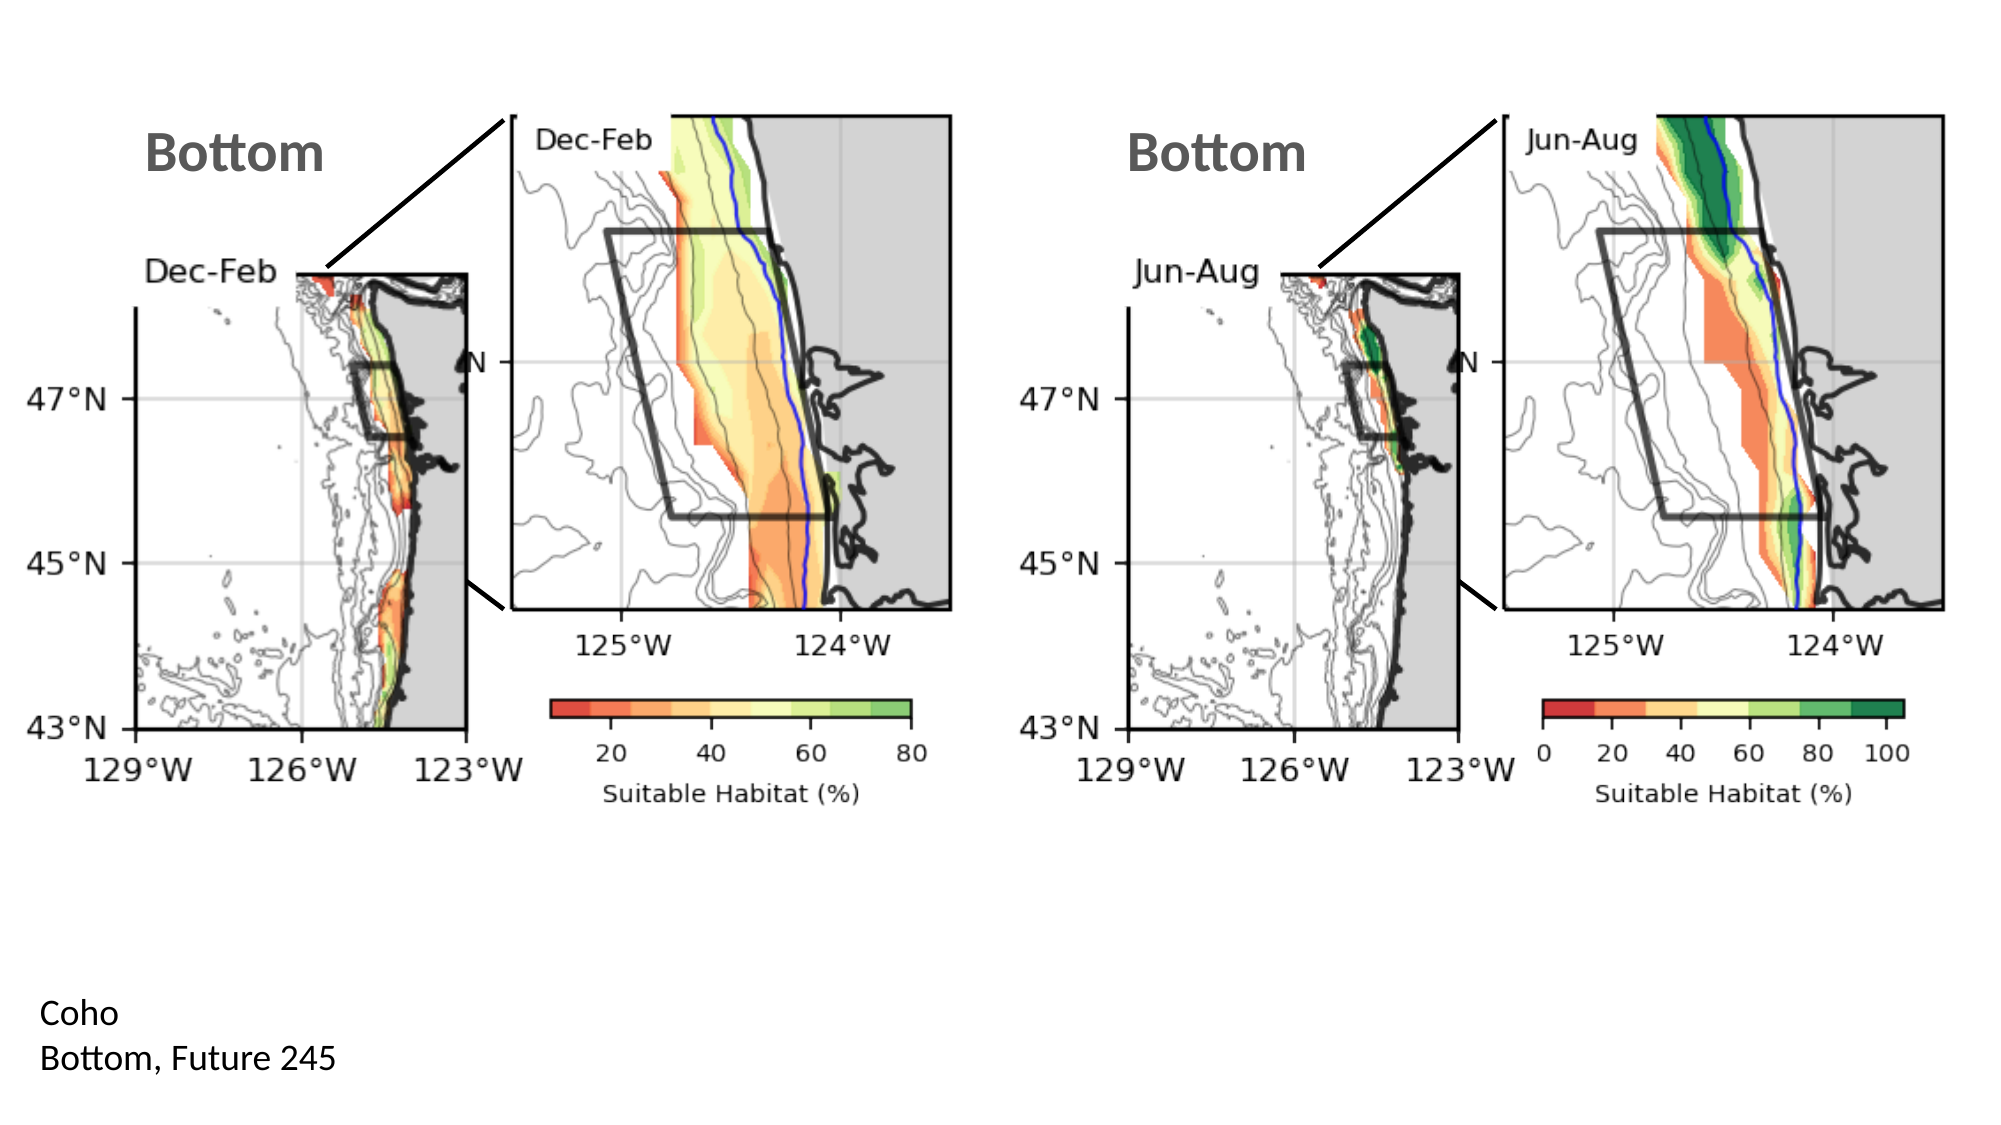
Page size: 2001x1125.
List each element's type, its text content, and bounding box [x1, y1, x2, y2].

text_box Coho Bottom, Future 245 [25, 980, 353, 1085]
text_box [0, 21, 1055, 817]
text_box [1055, 21, 2000, 817]
